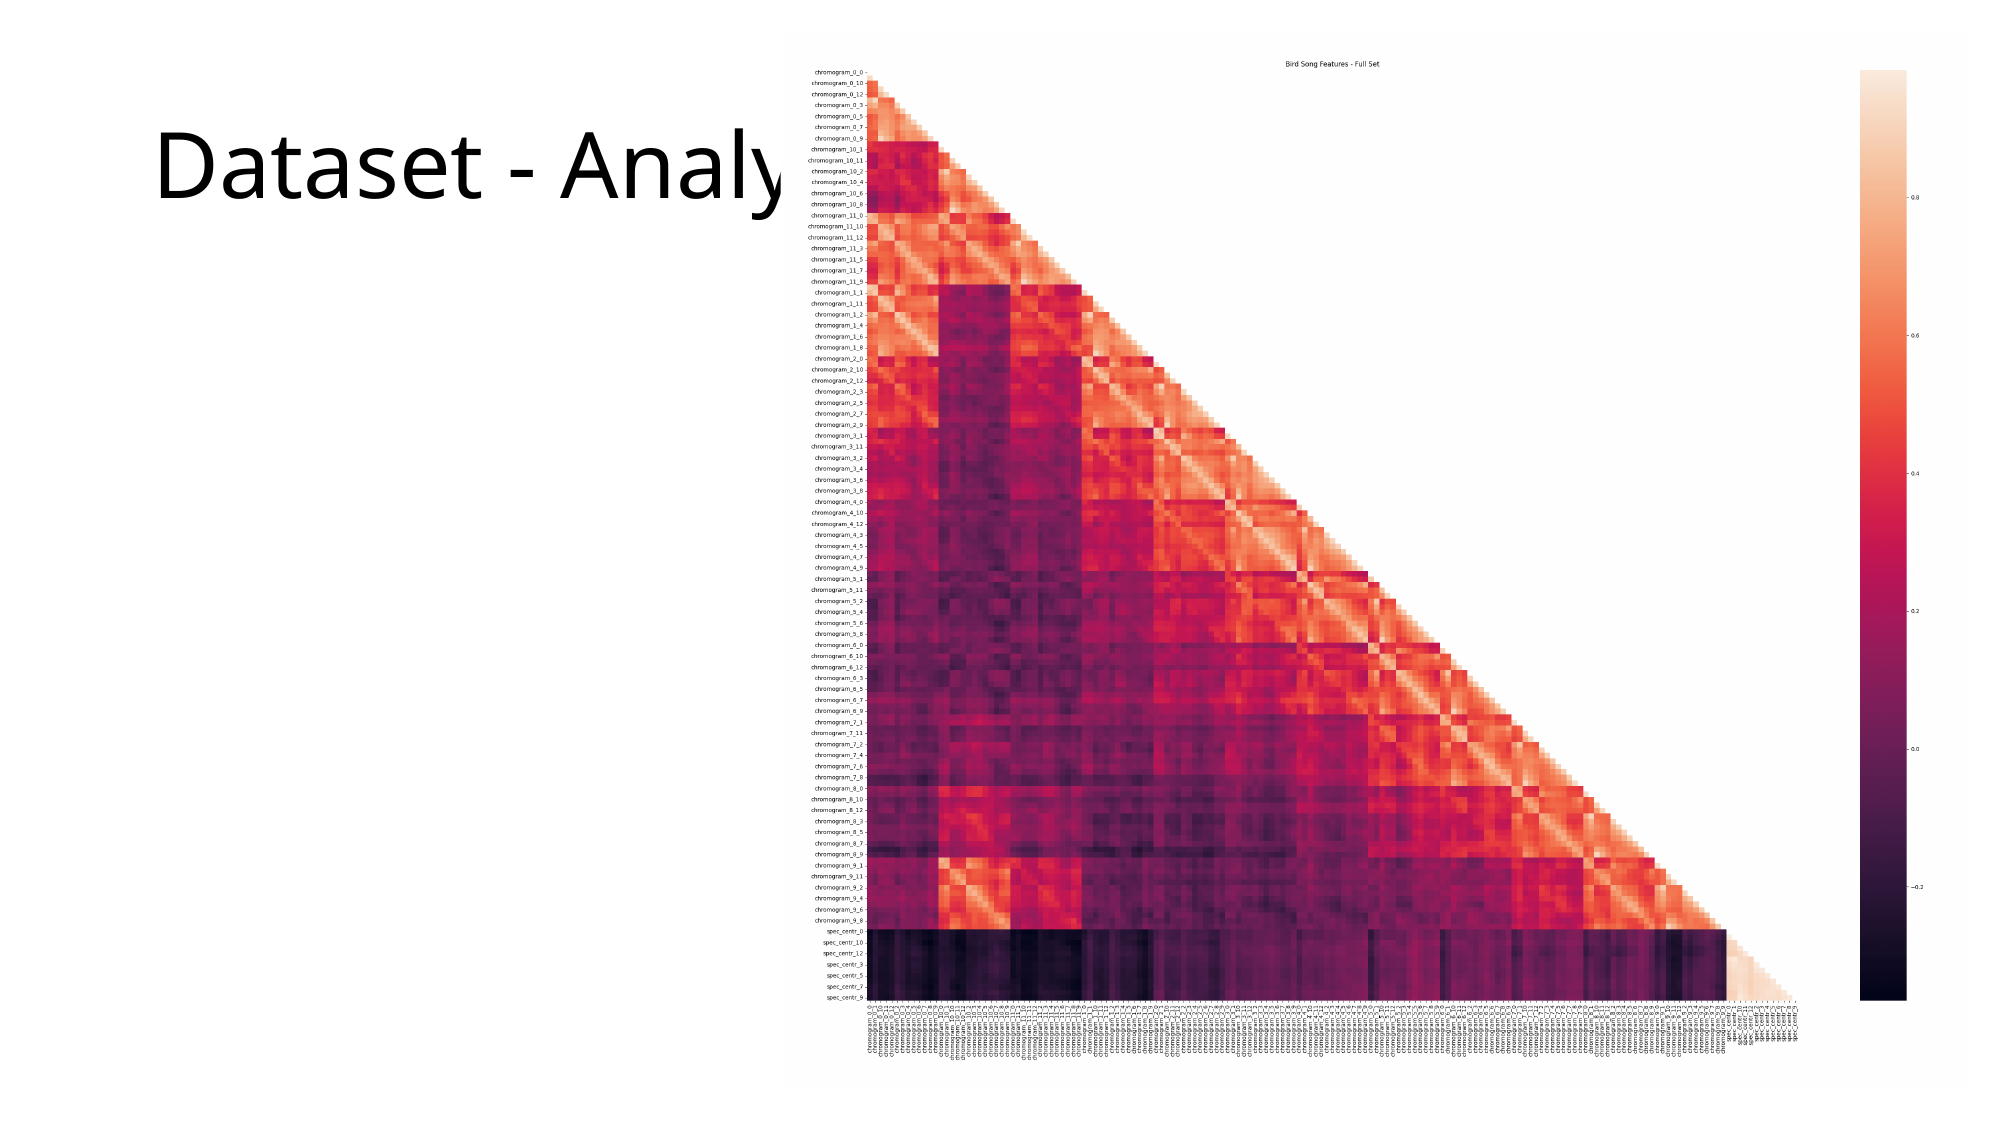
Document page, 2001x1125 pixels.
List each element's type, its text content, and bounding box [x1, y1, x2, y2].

picture [780, 32, 1968, 1093]
title Dataset - Analyse [137, 59, 780, 278]
